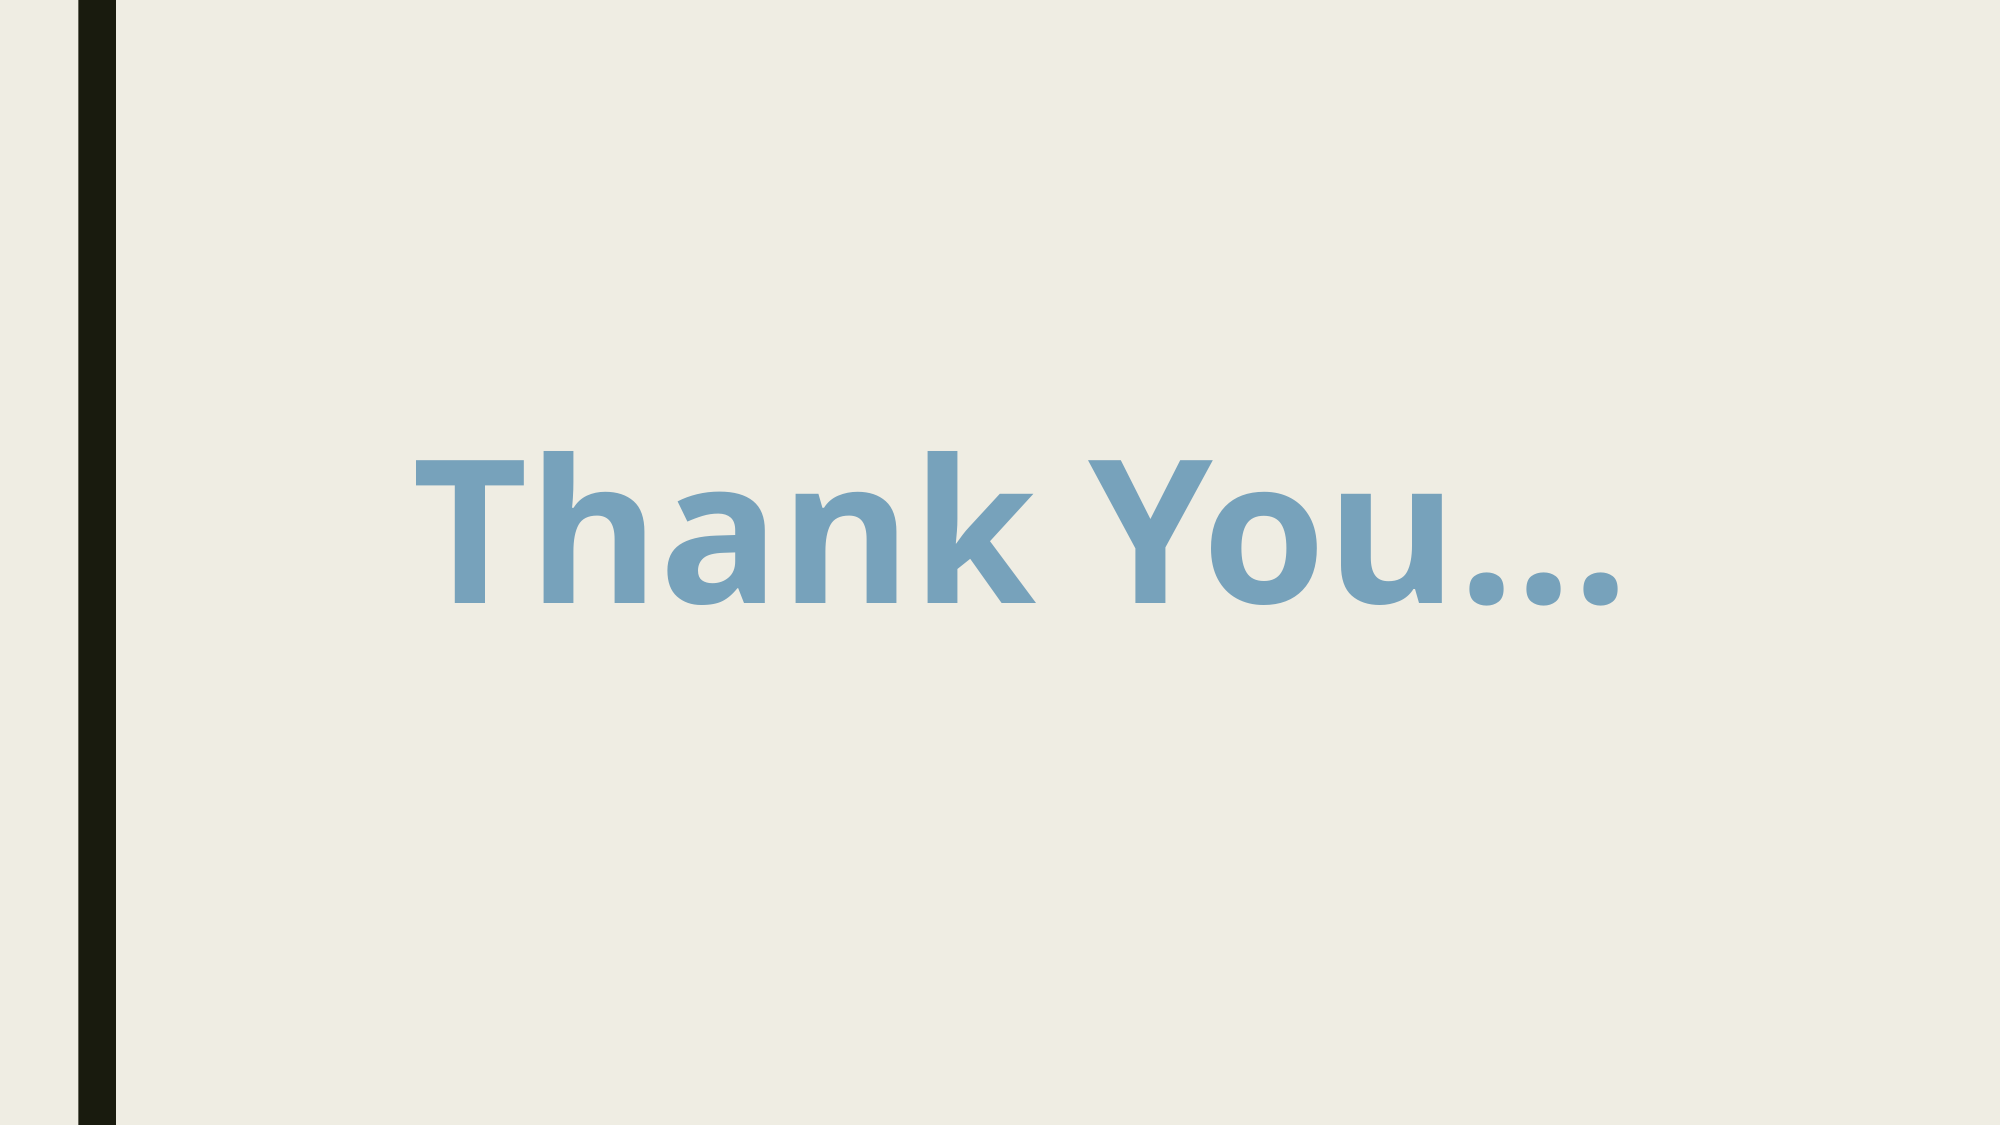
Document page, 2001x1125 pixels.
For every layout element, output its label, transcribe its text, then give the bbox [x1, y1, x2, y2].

text_box Thank You… [397, 396, 1645, 652]
